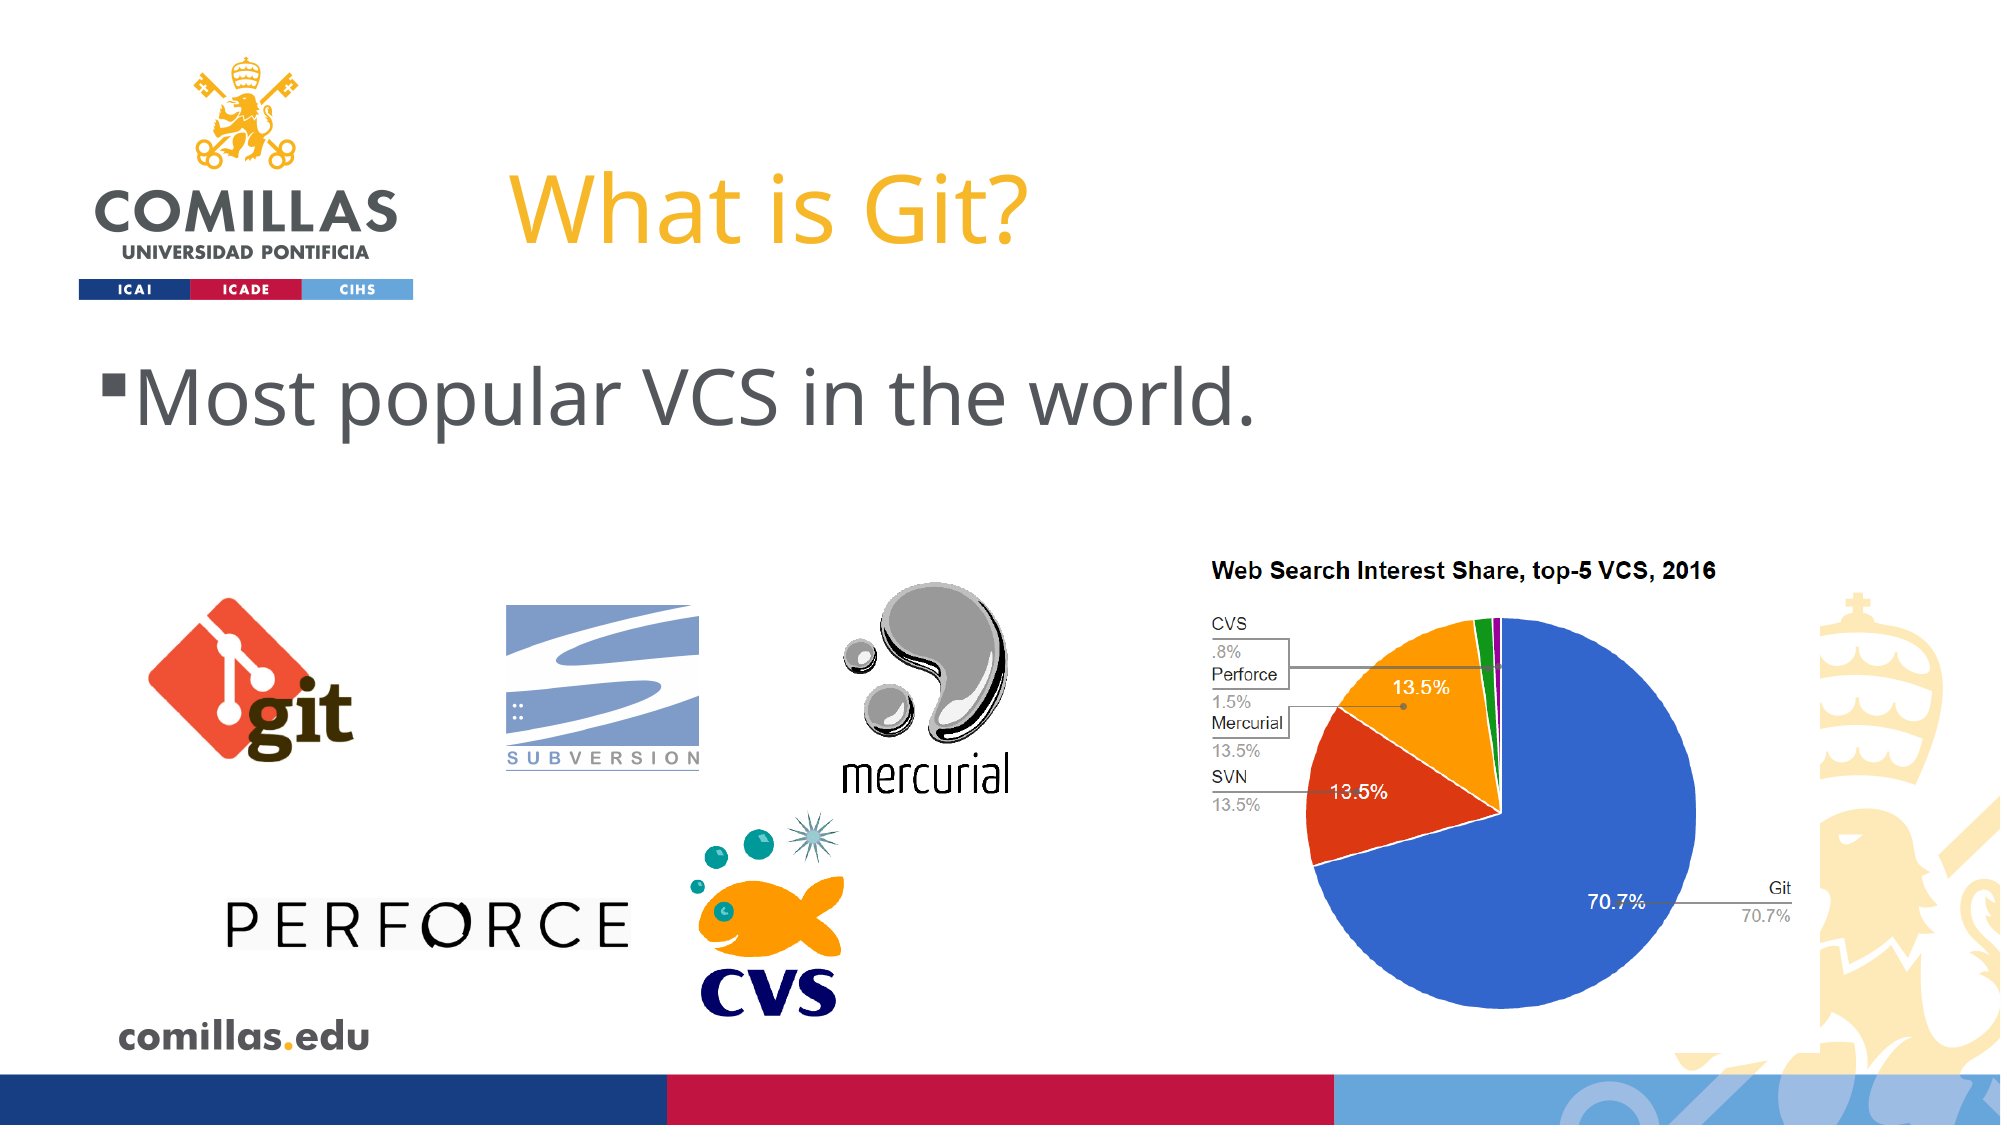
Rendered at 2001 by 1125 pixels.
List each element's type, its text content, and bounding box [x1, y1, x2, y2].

picture [0, 0, 2001, 1125]
title What is Git? [494, 52, 1942, 300]
list Most popular VCS in the world. [81, 350, 1942, 971]
